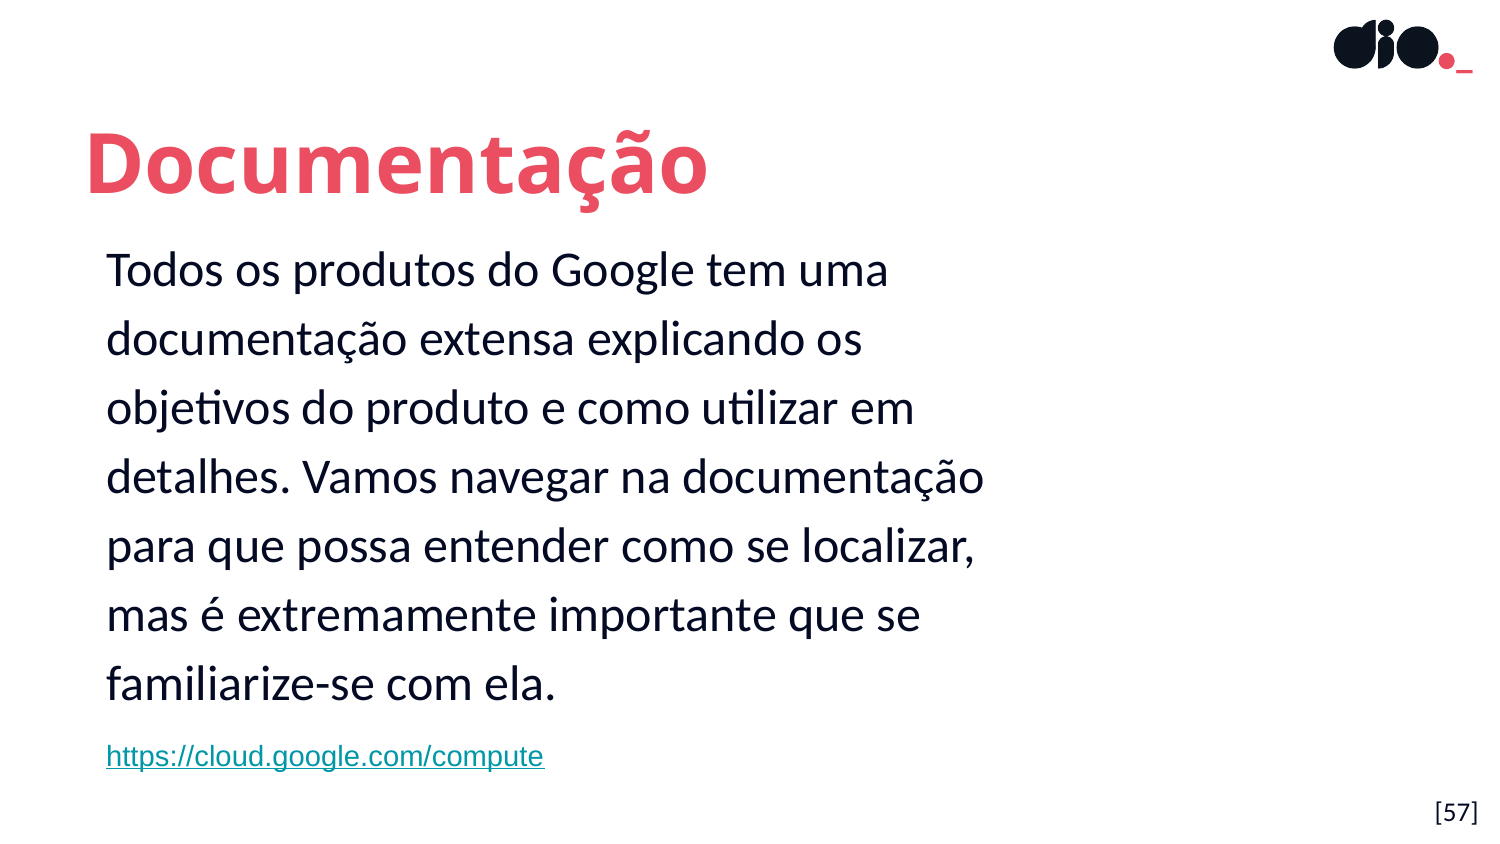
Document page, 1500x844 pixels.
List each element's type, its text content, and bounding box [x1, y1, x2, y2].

text_box Documentação [68, 83, 1384, 223]
text_box https://cloud.google.com/compute [90, 721, 583, 822]
slide_number [57] [1403, 779, 1494, 844]
text_box Todos os produtos do Google tem uma documentação extensa explicando os objetivos do produto e como utilizar em detalhes. Vamos navegar na documentação para que possa entender como se localizar, mas é extremamente importante que se familiarize-se com ela. [90, 212, 1025, 726]
picture [1333, 19, 1473, 74]
